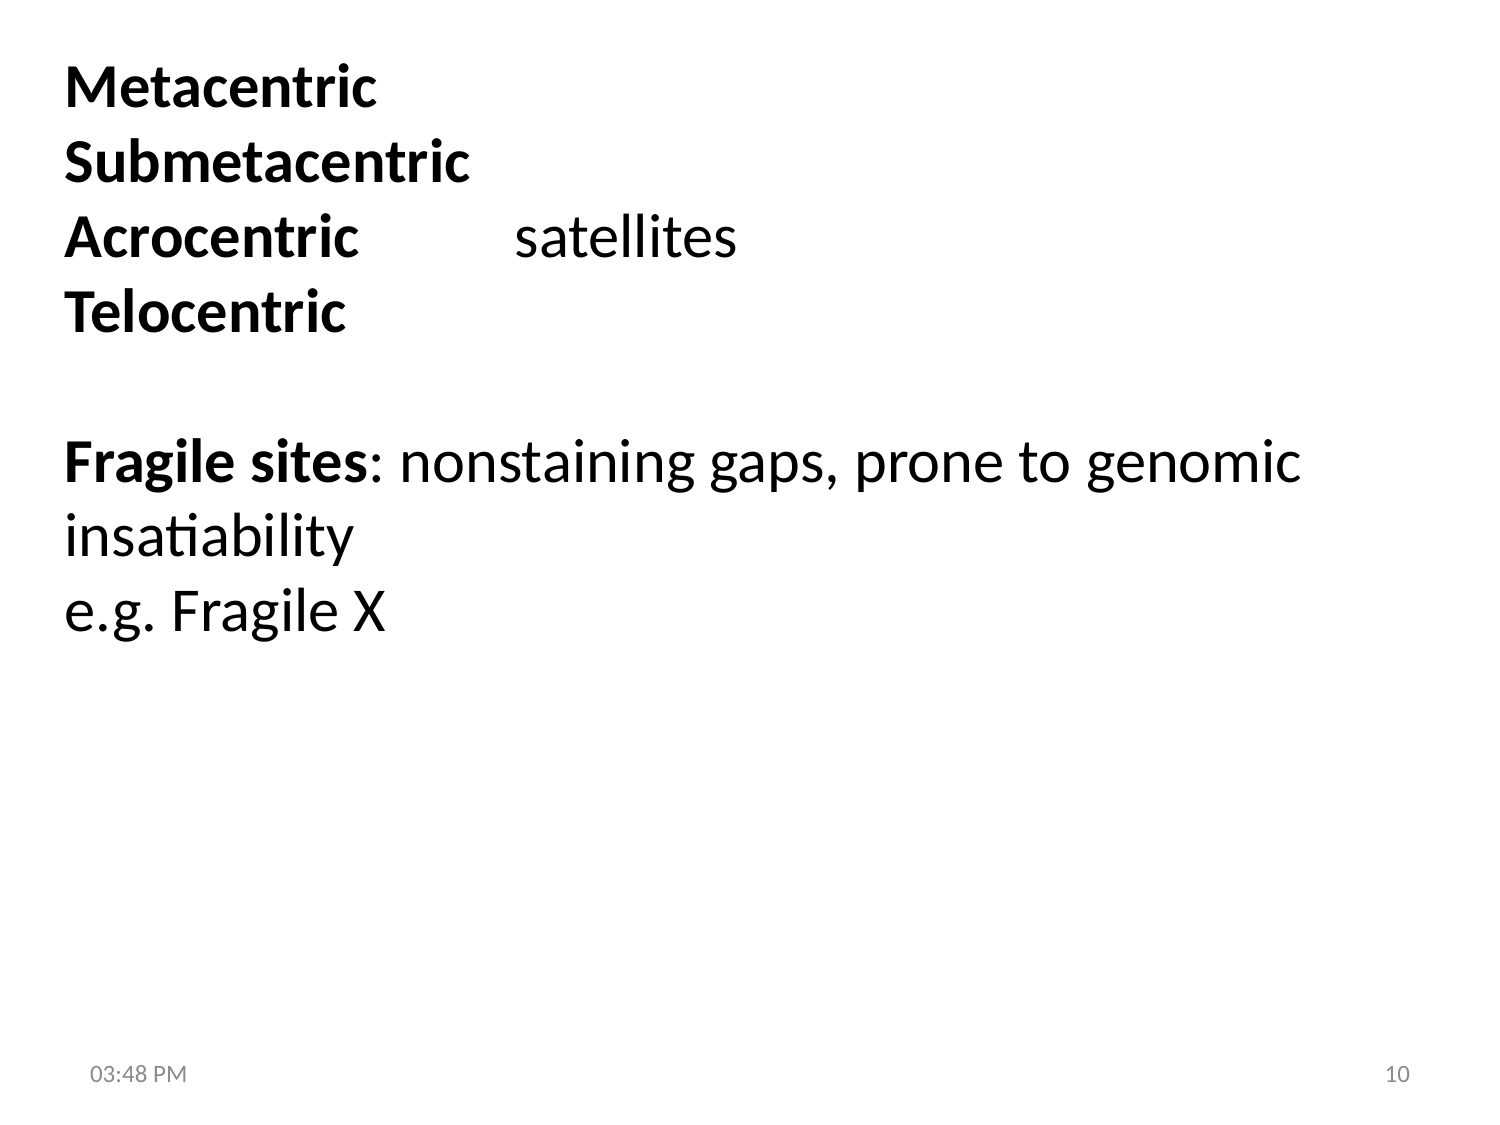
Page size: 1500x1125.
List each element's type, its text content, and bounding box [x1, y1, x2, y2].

slide_number 10 [1074, 1042, 1425, 1103]
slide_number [75, 1042, 425, 1103]
text_box Metacentric Submetacentric Acrocentric satellites Telocentric Fragile sites: nonstaining gaps, prone to genomic insatiability e.g. Fragile X [49, 37, 1475, 652]
